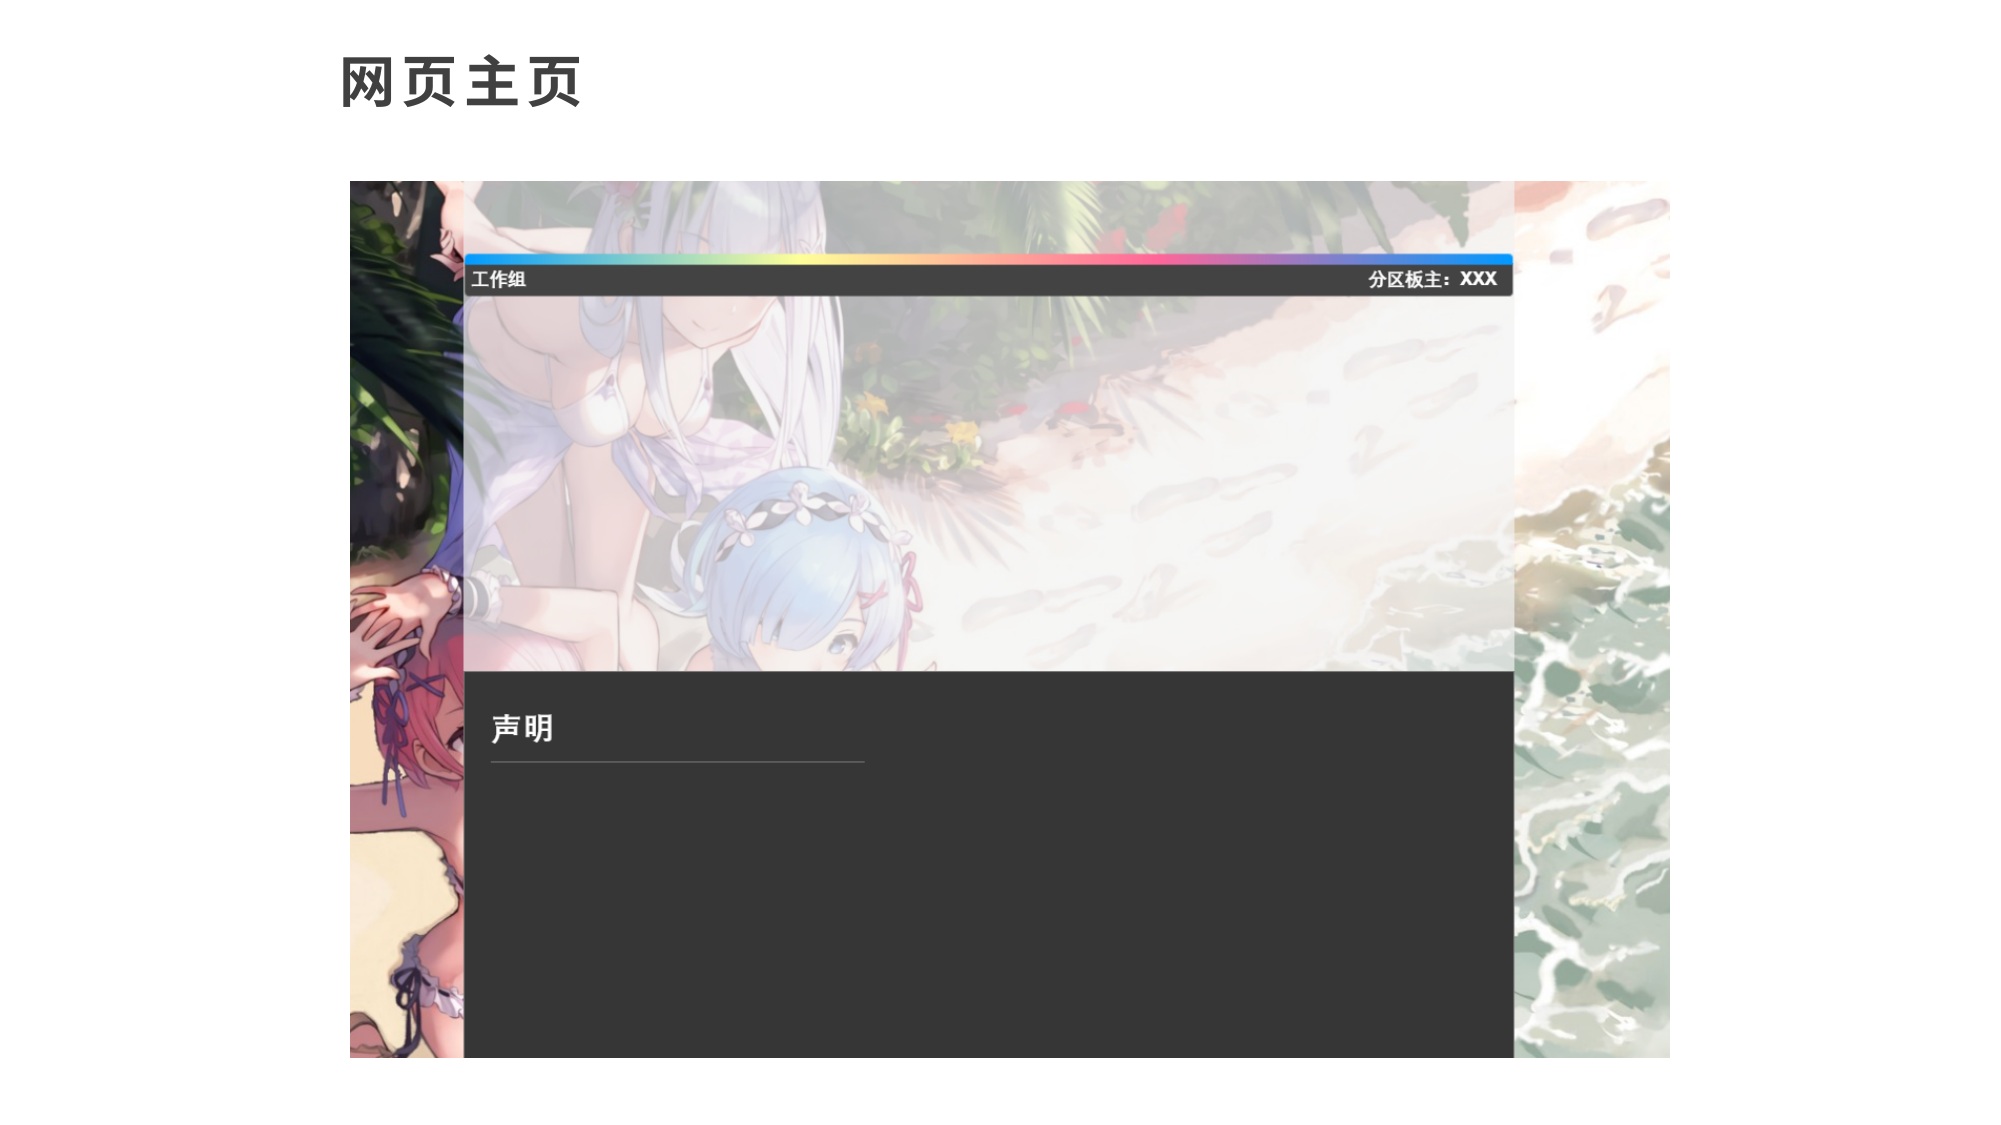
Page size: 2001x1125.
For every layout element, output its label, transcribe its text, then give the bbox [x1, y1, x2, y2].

text_box 网页主页 [326, 41, 774, 119]
picture [350, 181, 1670, 1058]
